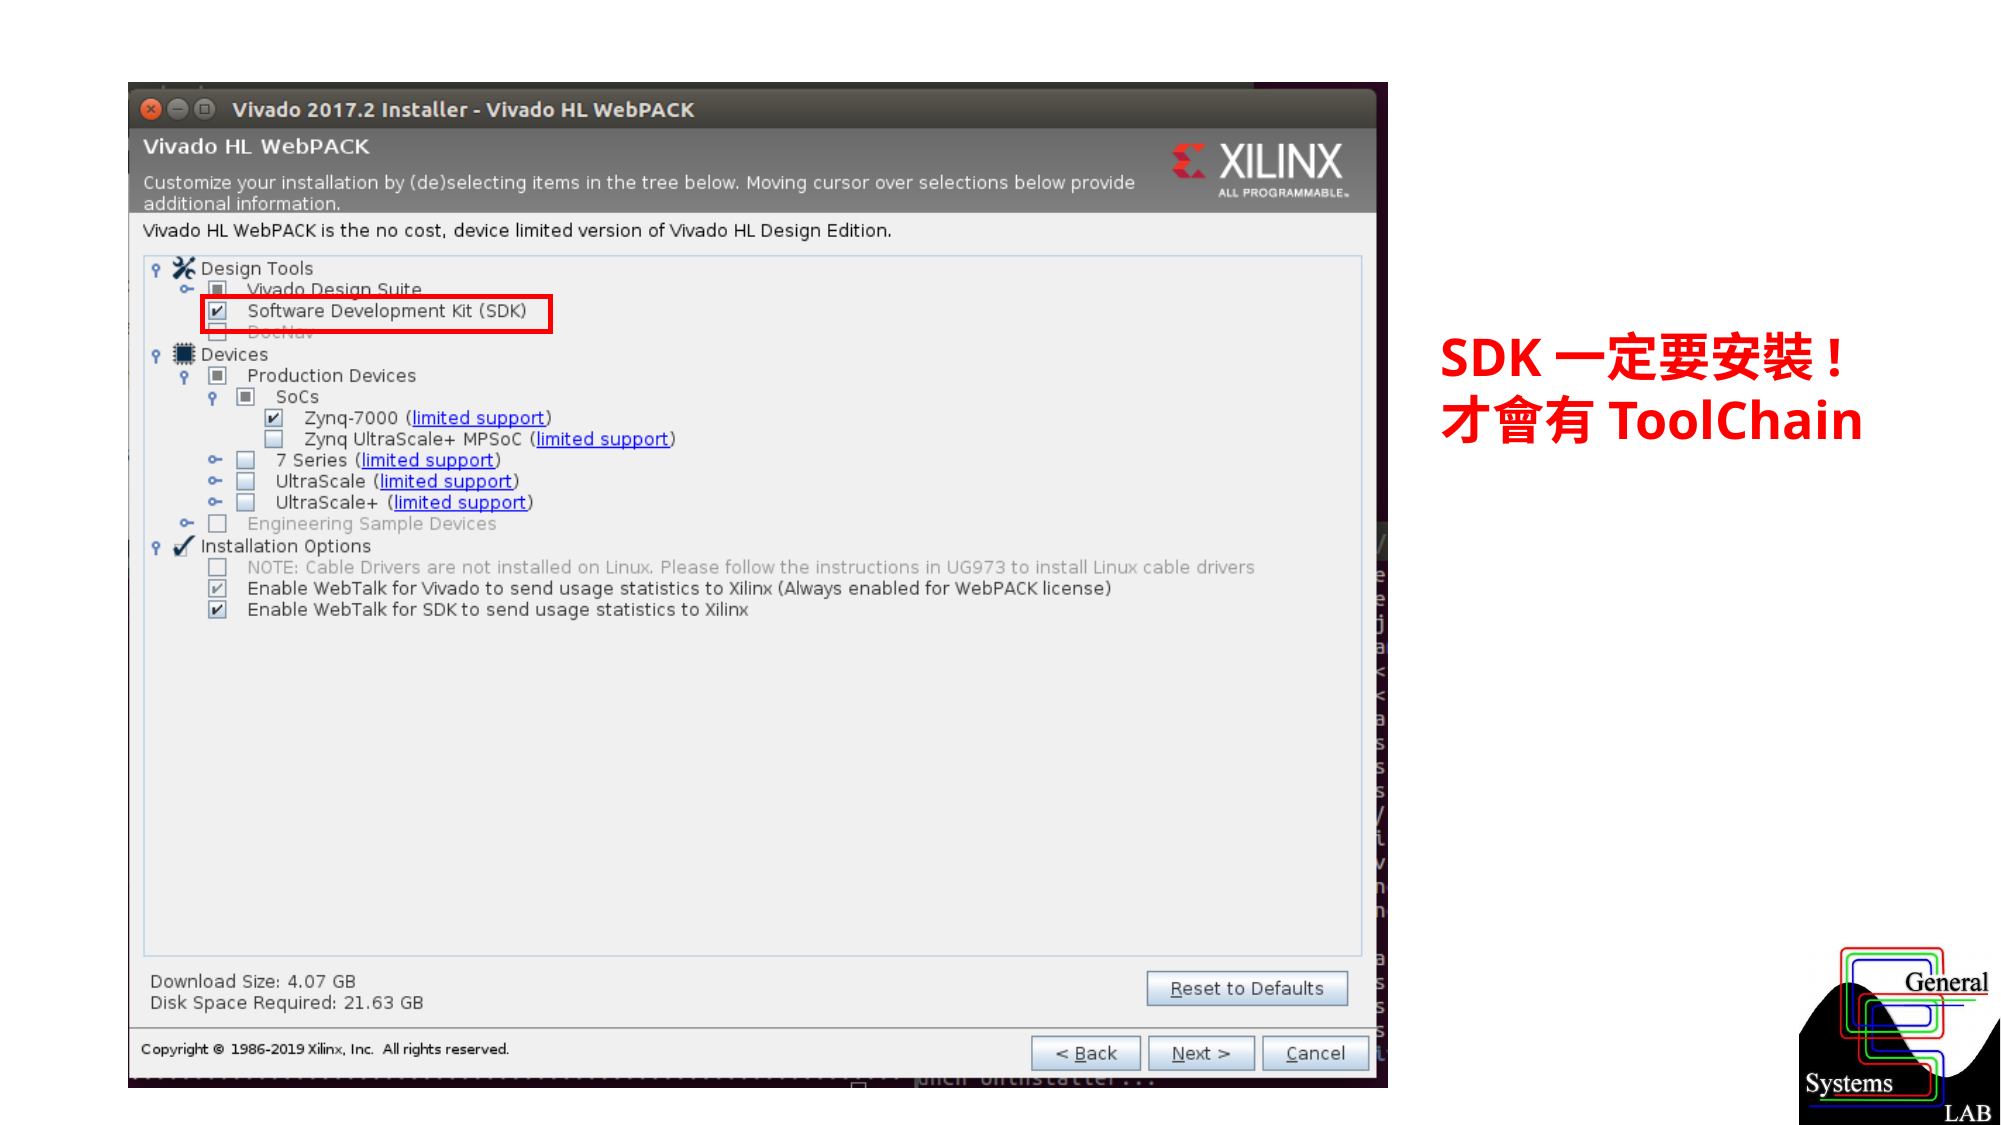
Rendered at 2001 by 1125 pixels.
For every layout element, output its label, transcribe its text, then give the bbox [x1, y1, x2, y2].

picture [128, 82, 1388, 1088]
text_box SDK一定要安裝! 才會有ToolChain [1425, 317, 1958, 458]
picture [1799, 943, 2001, 1125]
